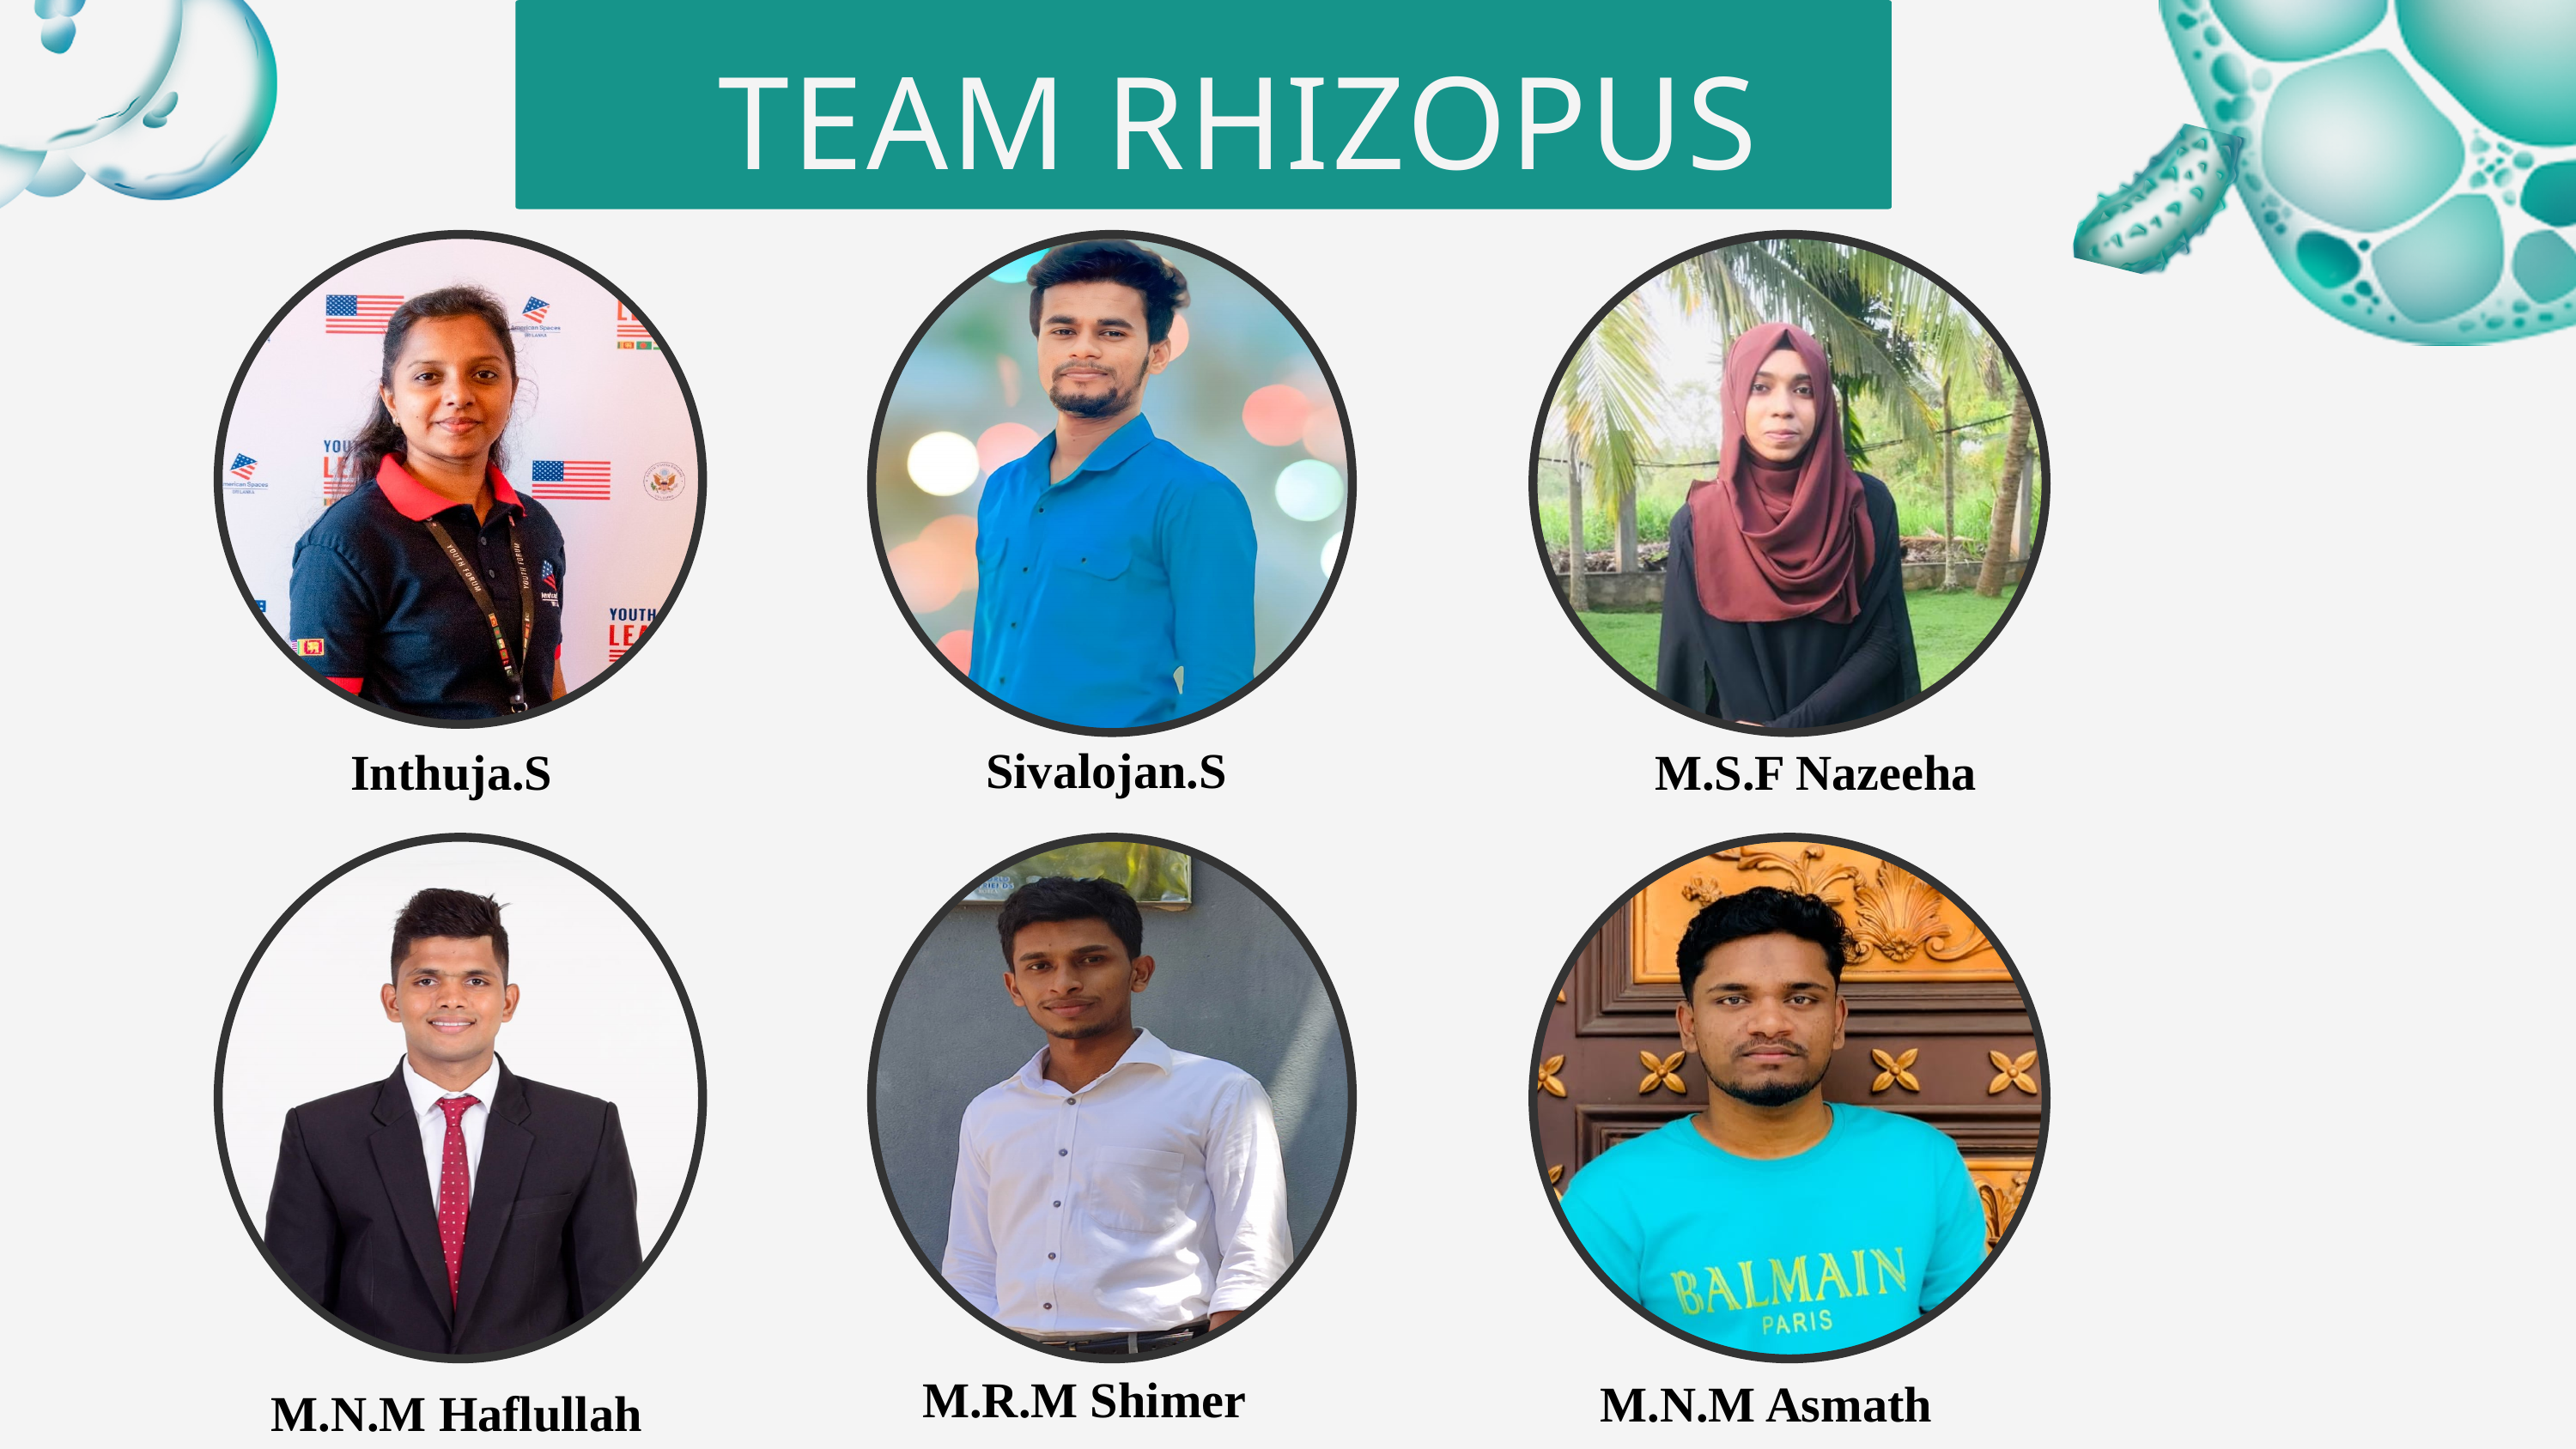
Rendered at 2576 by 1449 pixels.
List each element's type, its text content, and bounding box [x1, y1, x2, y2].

picture [871, 233, 1353, 733]
picture [217, 233, 703, 724]
text_box M.R.M Shimer [909, 1367, 1315, 1434]
text_box Sivalojan.S [973, 741, 1285, 805]
text_box M.N.M Asmath [1587, 1367, 1992, 1439]
text_box Inthuja.S [266, 733, 636, 807]
picture [217, 837, 703, 1360]
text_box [515, 0, 1893, 307]
text_box [1577, 718, 2113, 1063]
text_box [335, 643, 866, 1137]
picture [1533, 233, 2047, 733]
picture [871, 837, 1353, 1360]
text_box [0, 0, 277, 221]
picture [1533, 837, 2047, 1360]
text_box [2069, 104, 2248, 291]
text_box [2159, 0, 2576, 346]
text_box M.N.M Haflullah [258, 1374, 663, 1448]
text_box M.S.F Nazeeha [1642, 740, 2046, 807]
